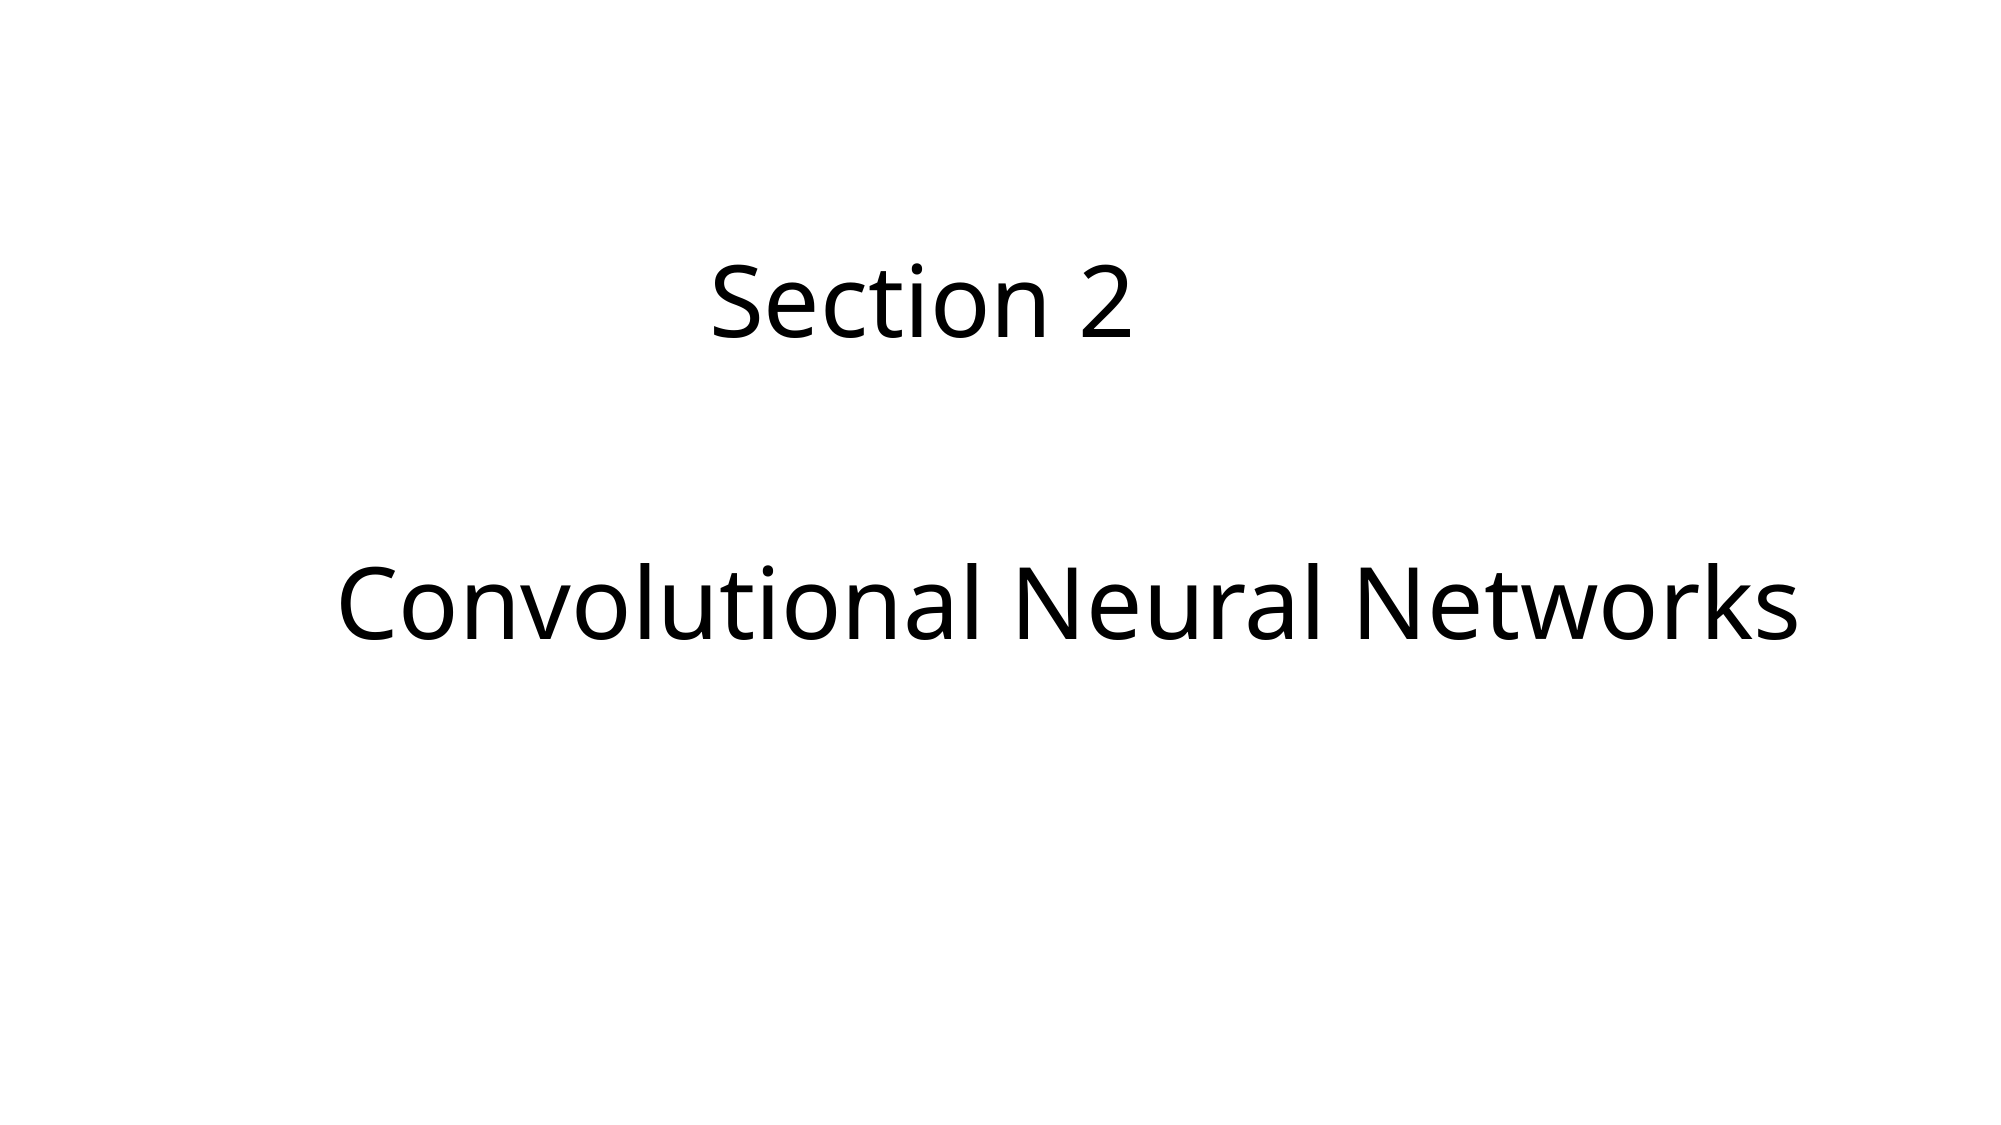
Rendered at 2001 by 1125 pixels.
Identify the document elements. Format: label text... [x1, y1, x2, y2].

text_box Section 2 [694, 230, 1151, 365]
text_box Convolutional Neural Networks [320, 532, 1915, 667]
